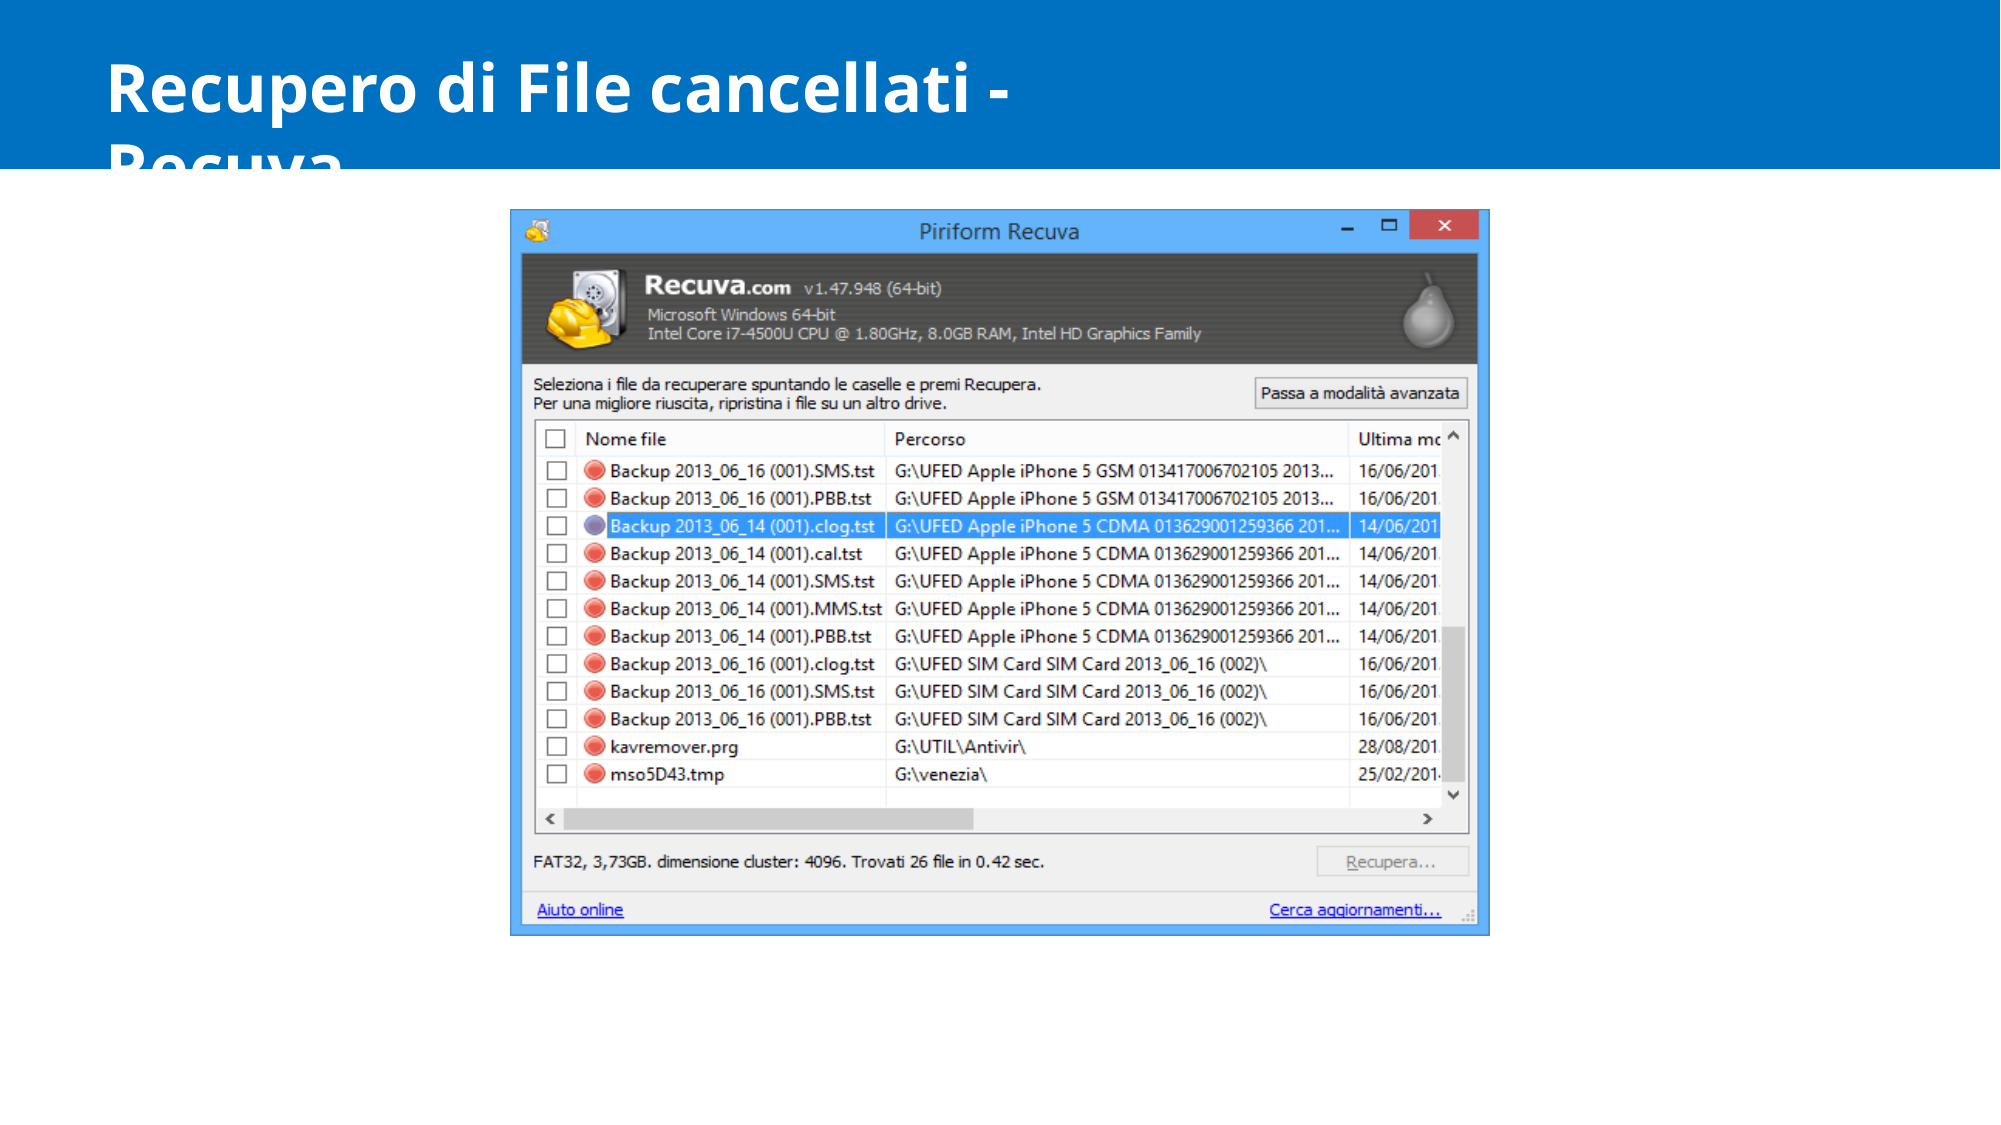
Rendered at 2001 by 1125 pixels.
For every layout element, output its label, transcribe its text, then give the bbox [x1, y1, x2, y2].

text_box Recupero di File cancellati - Recuva [90, 38, 1233, 214]
picture [509, 208, 1491, 936]
